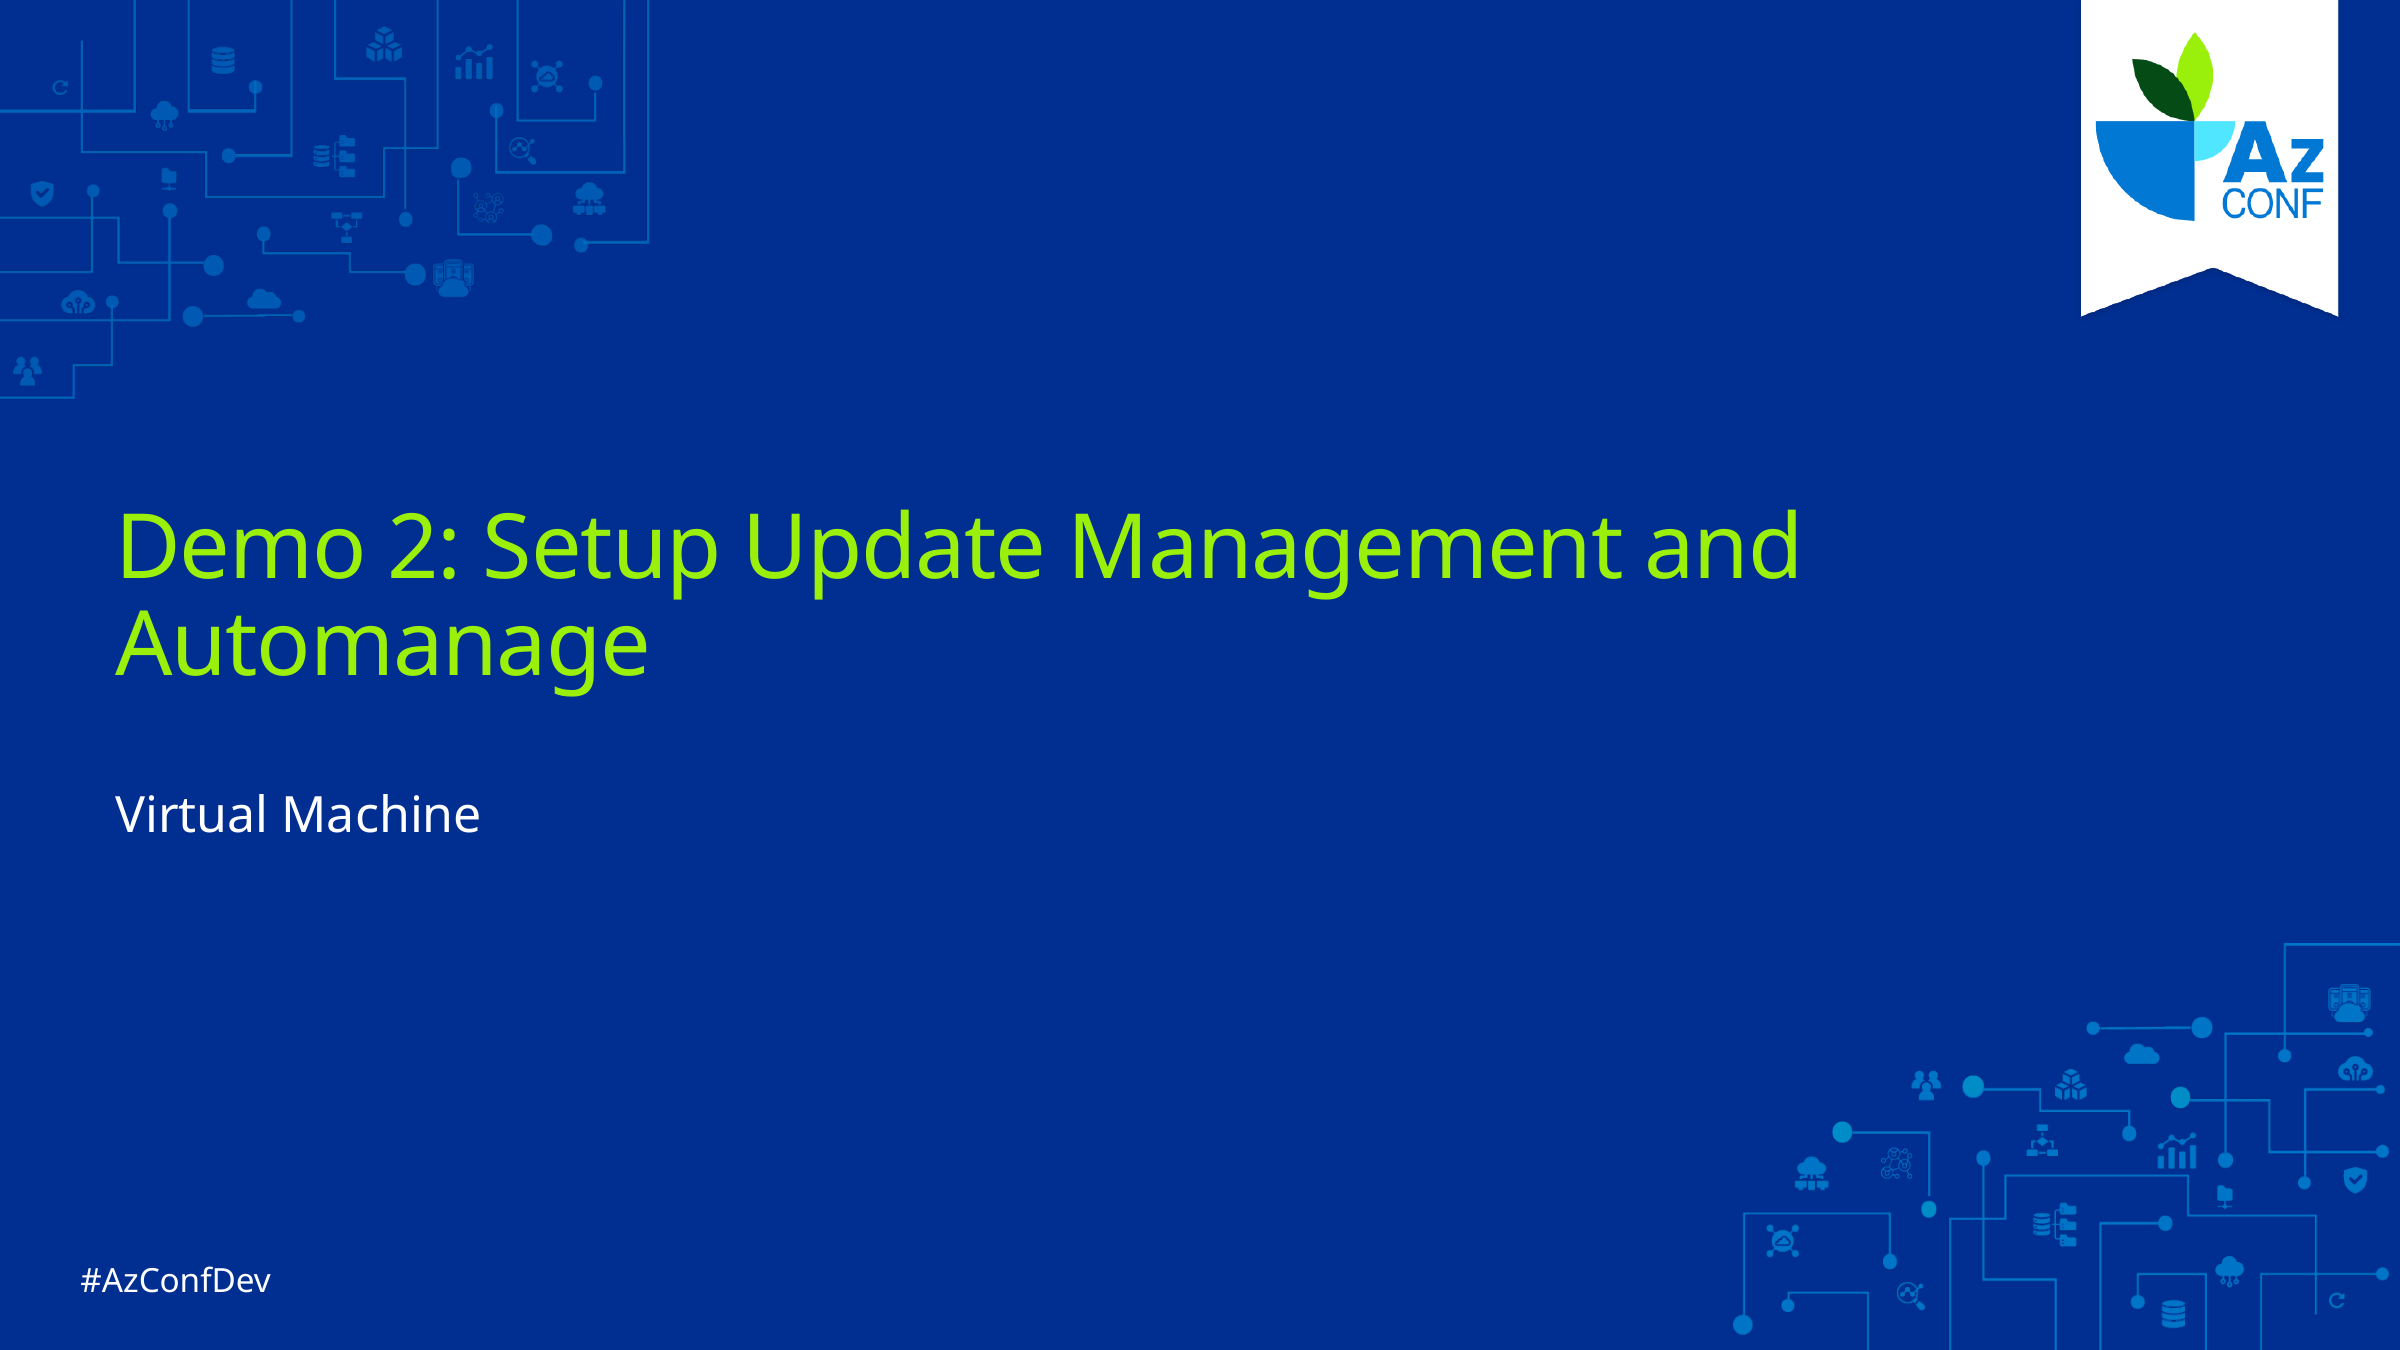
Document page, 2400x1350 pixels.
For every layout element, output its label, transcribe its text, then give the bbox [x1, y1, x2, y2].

picture [2073, 0, 2346, 326]
picture [0, 0, 650, 400]
title Demo 2: Setup Update Management and Automanage [115, 498, 1916, 696]
list Virtual Machine [115, 782, 1916, 844]
picture [1733, 943, 2400, 1350]
